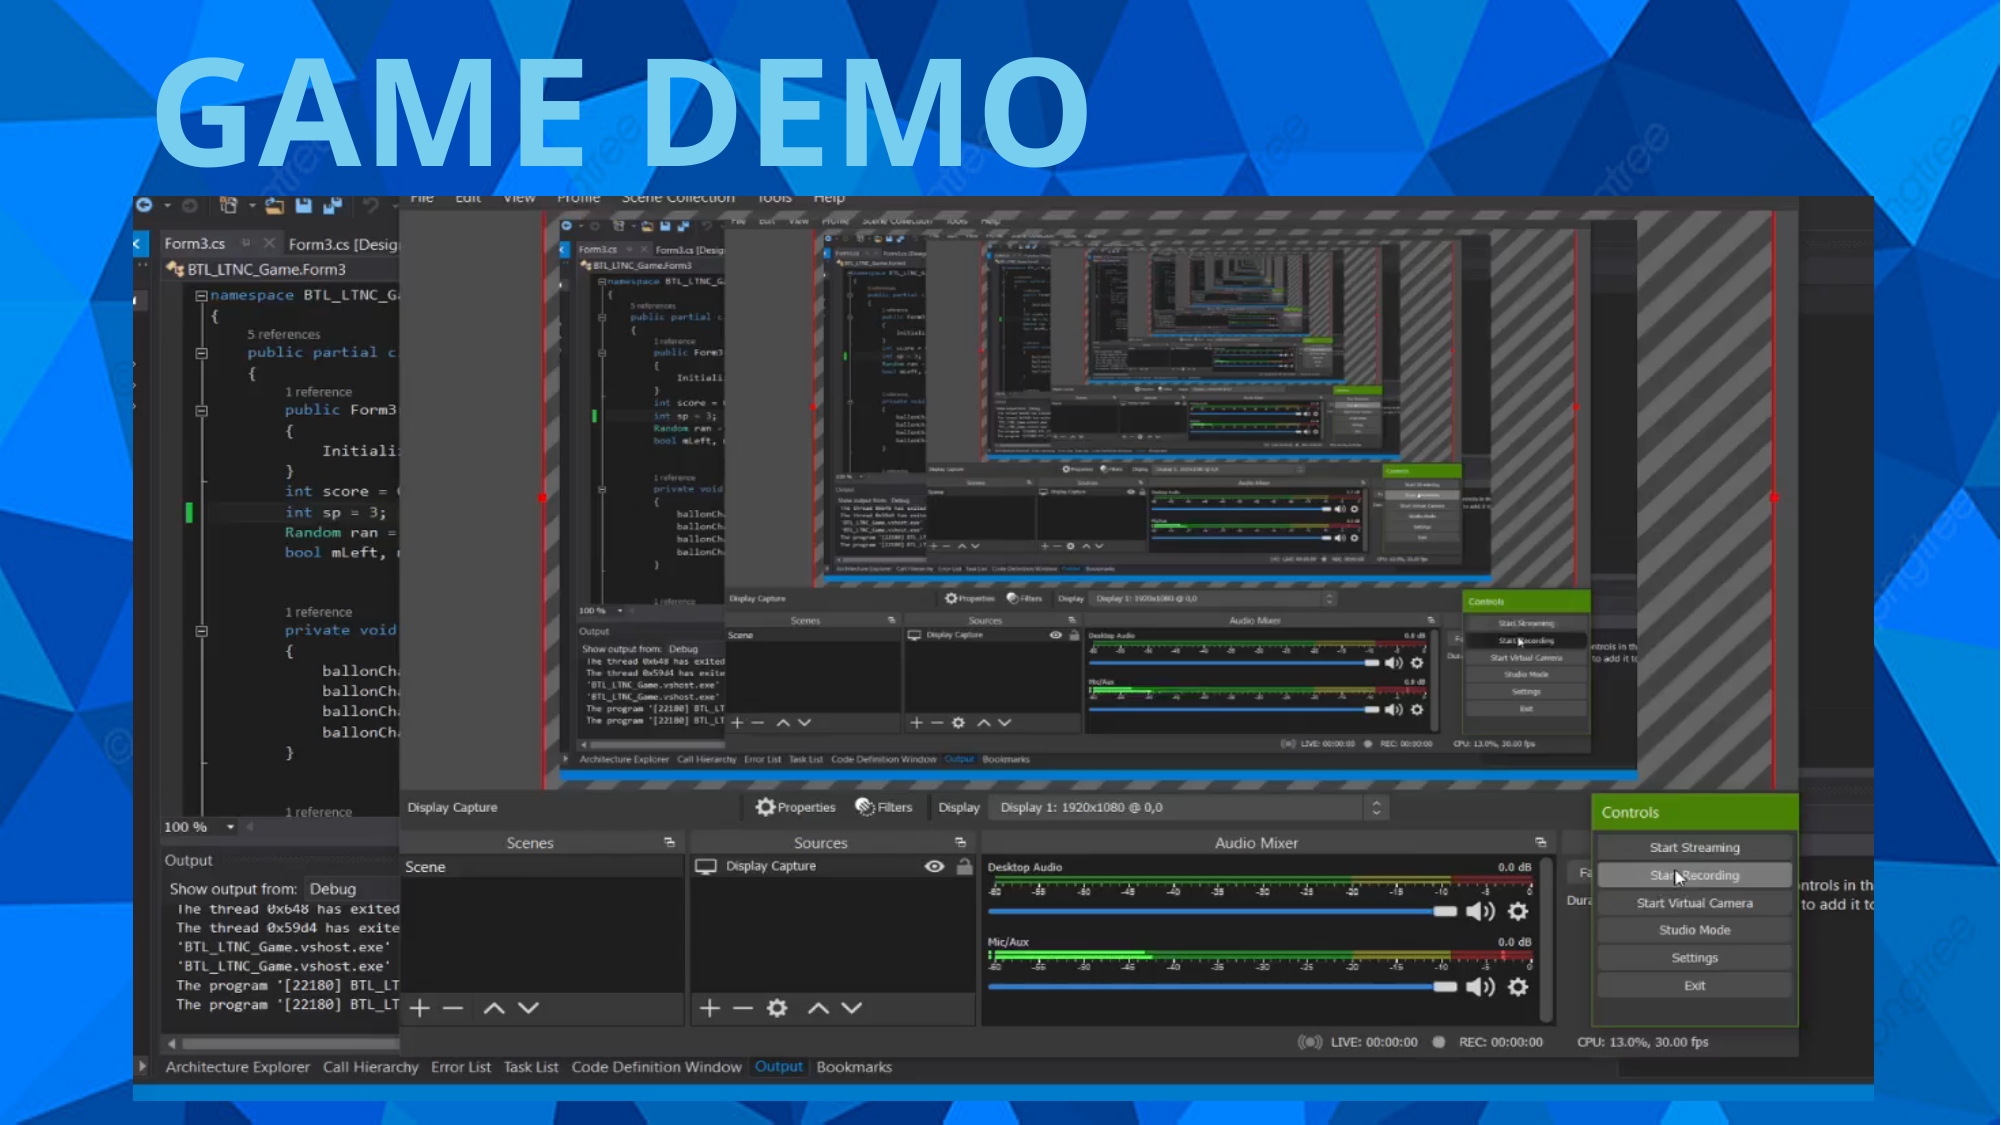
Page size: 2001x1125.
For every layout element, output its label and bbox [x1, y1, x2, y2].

picture [0, 0, 2000, 1125]
text_box [132, 195, 1875, 1102]
